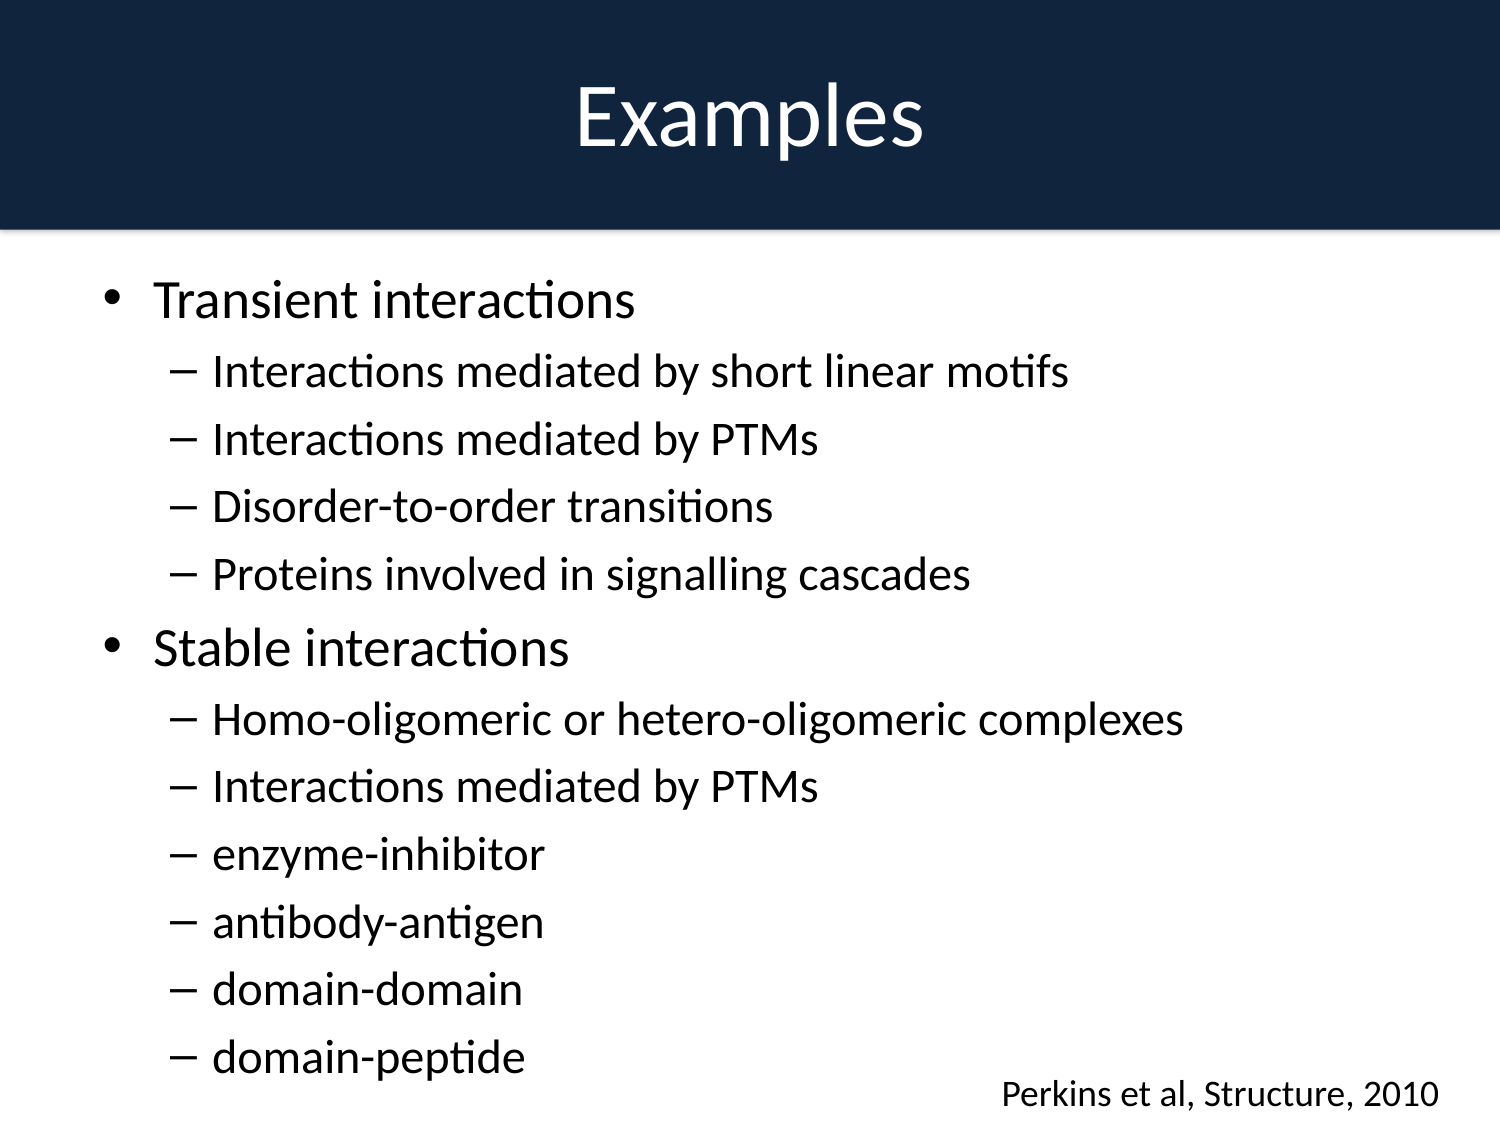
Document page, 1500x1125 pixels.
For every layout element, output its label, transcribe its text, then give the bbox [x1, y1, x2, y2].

title Examples [75, 15, 1425, 204]
text_box [0, 0, 1500, 230]
list Transient interactions Interactions mediated by short linear motifs Interactions mediated by PTMs Disorder-to-order transitions Proteins involved in signalling cascades Stable interactions Homo-oligomeric or hetero-oligomeric complexes Interactions mediated by PTMs enzyme-inhibitor antibody-antigen domain-domain domain-peptide [87, 255, 1438, 1094]
text_box Perkins et al, Structure, 2010 [986, 1062, 1455, 1122]
